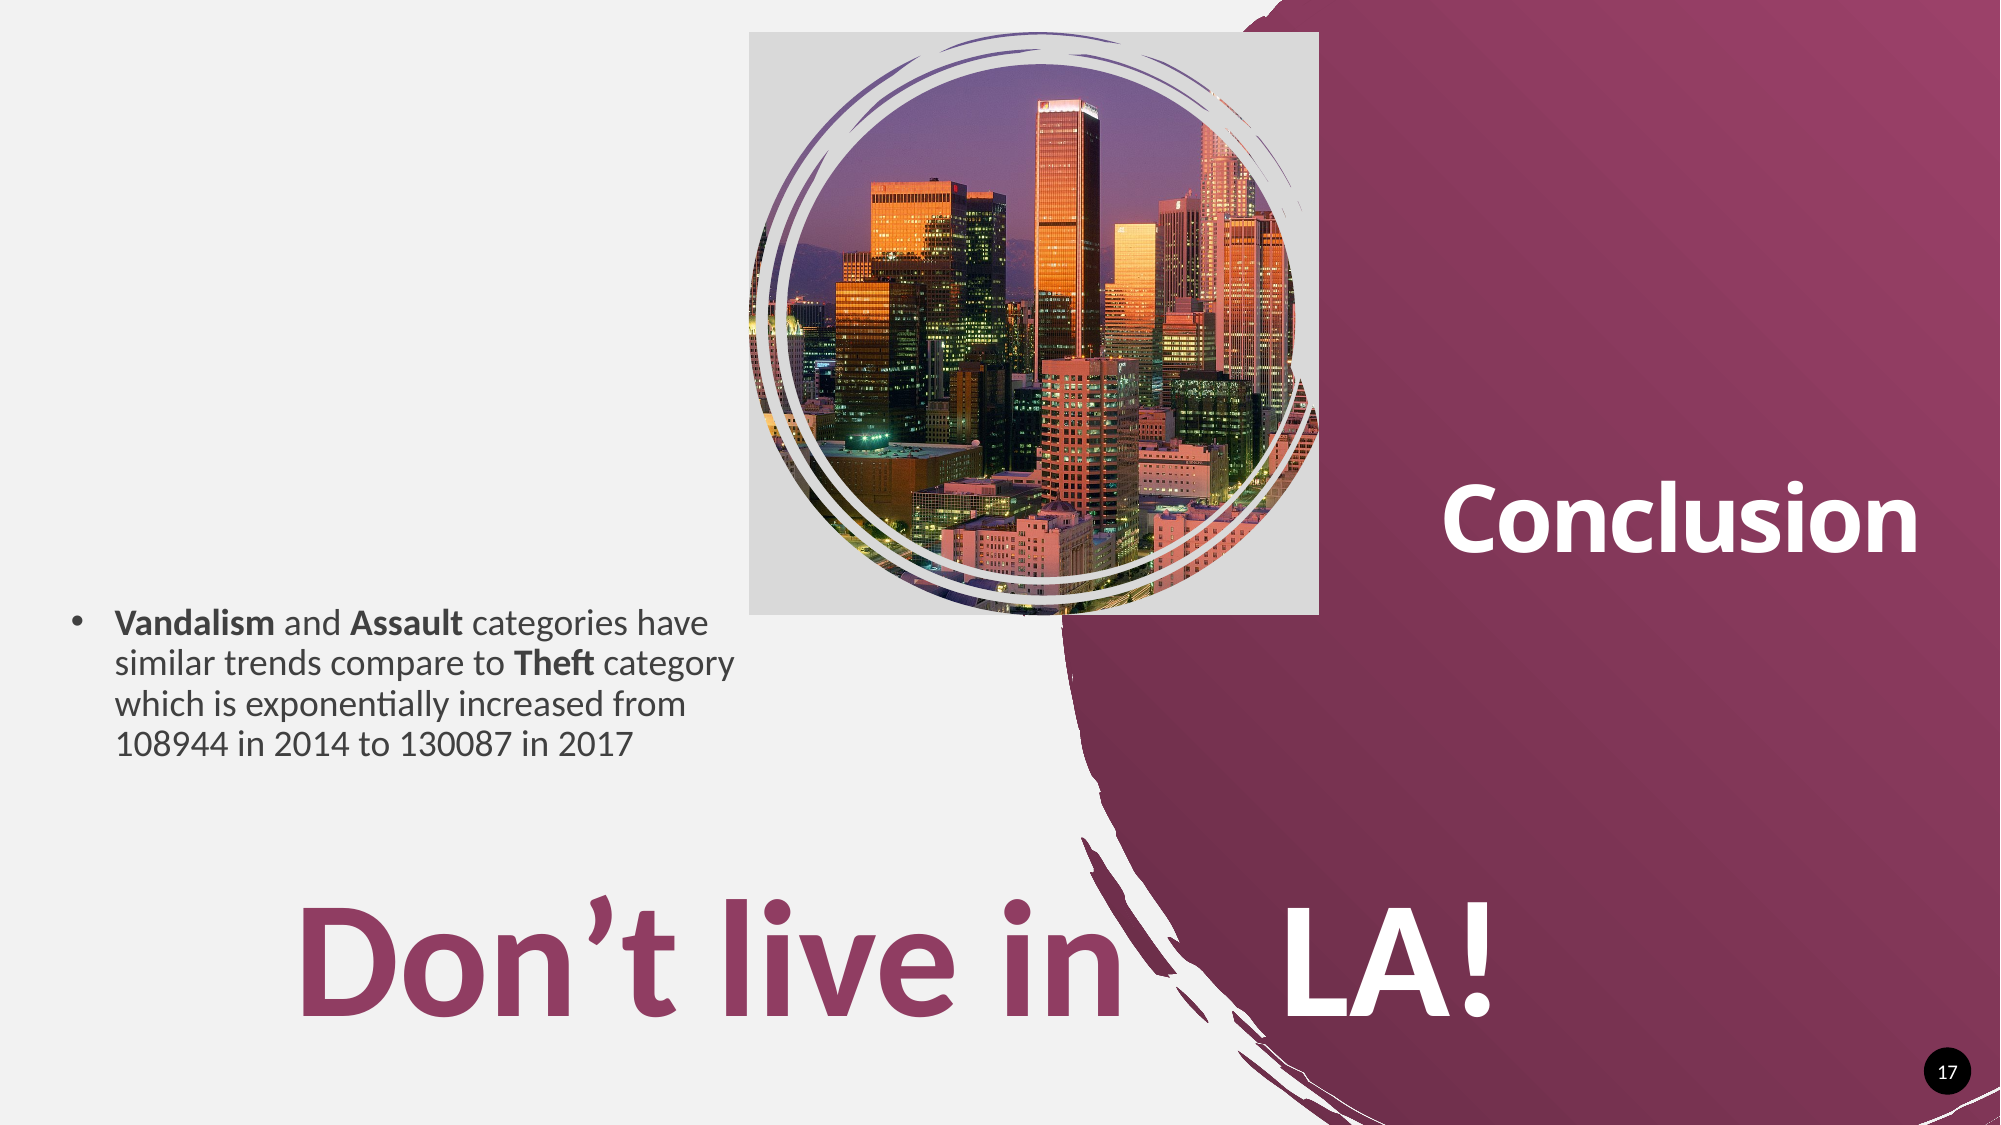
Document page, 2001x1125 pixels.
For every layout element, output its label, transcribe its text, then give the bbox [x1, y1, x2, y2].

subtitle Don’t live in LA! [134, 872, 1506, 1105]
slide_number 17 [1923, 1047, 1972, 1095]
picture [748, 32, 1319, 616]
list Vandalism and Assault categories have similar trends compare to Theft category which is exponentially increased from 108944 in 2014 to 130087 in 2017 [70, 602, 800, 1051]
title Conclusion [1319, 455, 1923, 574]
